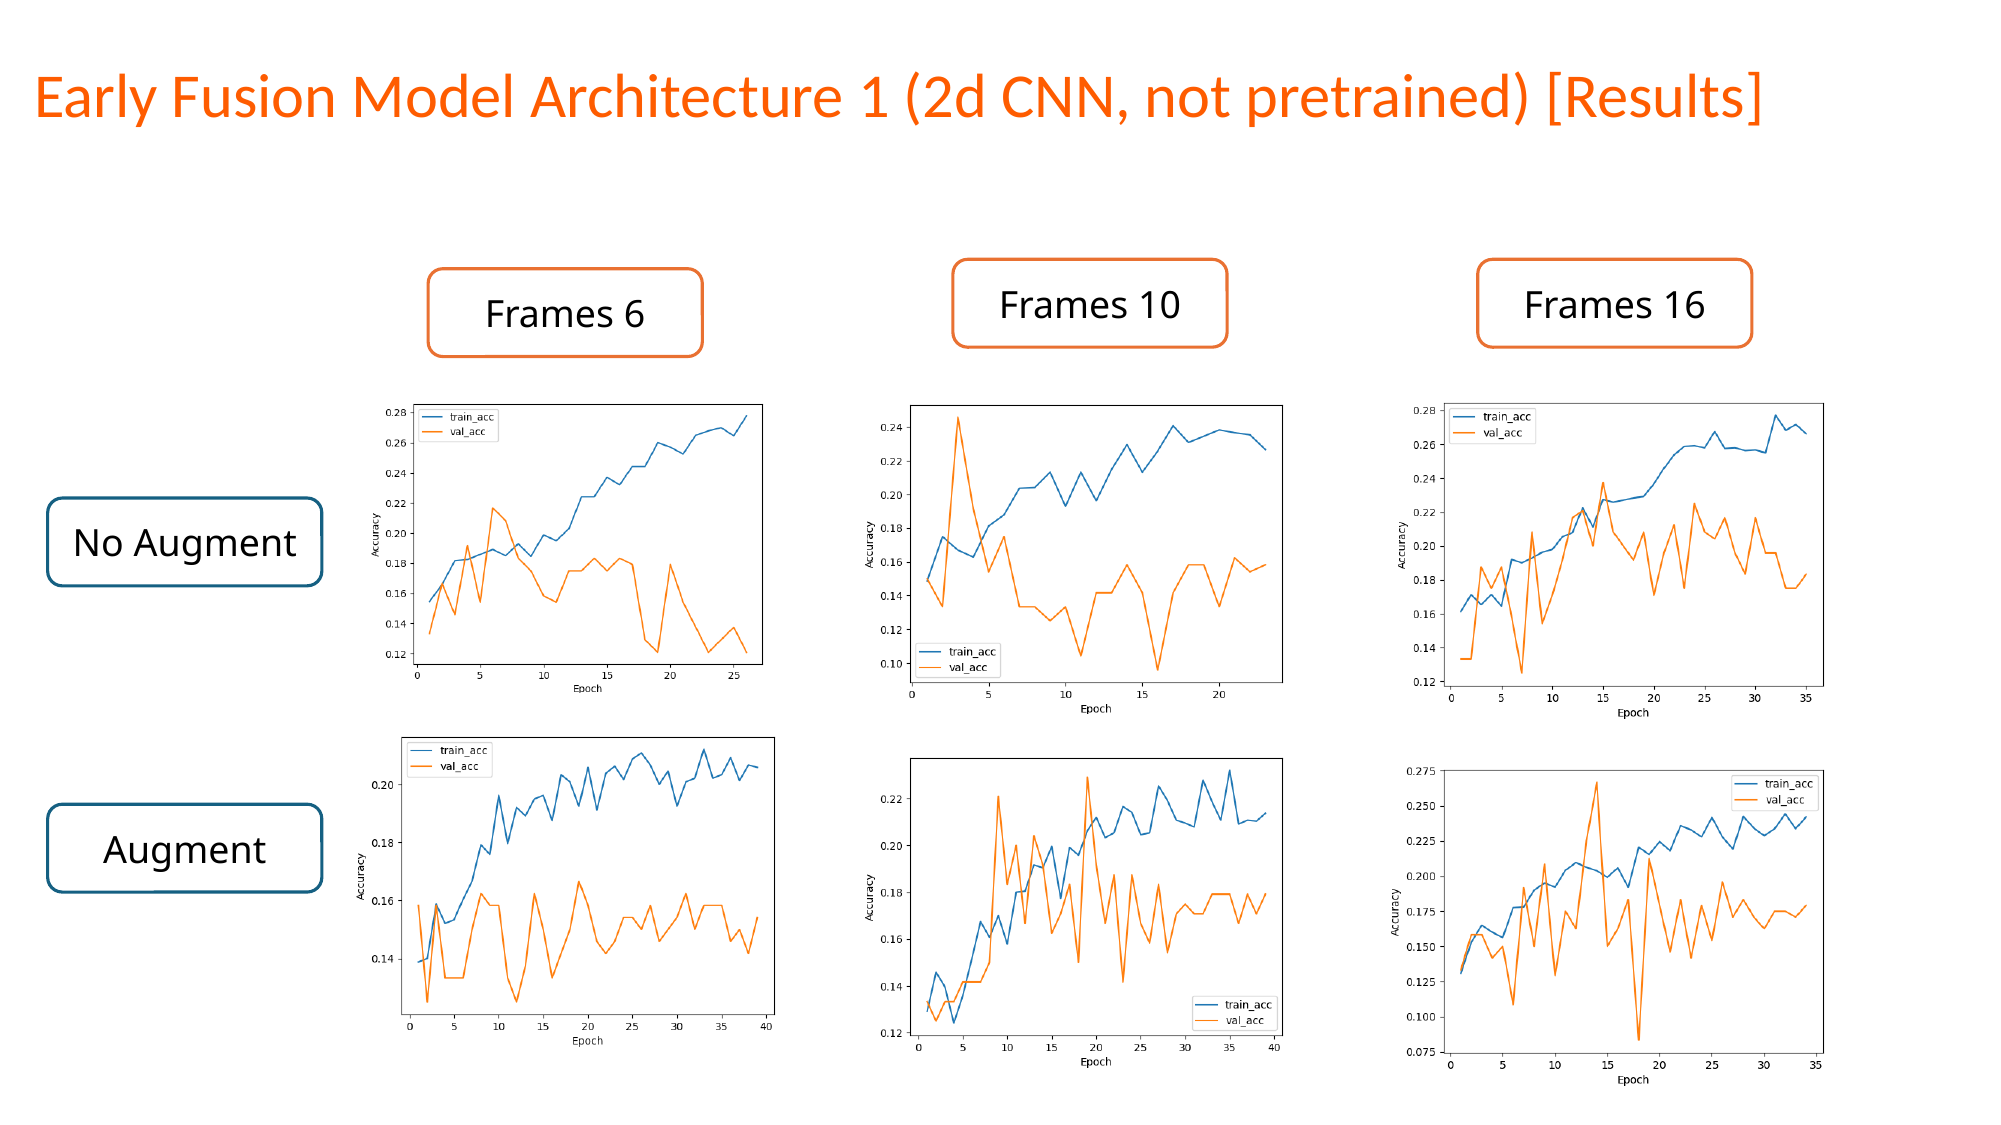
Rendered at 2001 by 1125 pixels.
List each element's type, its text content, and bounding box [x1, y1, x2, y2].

text_box Frames 16 [1476, 257, 1754, 349]
text_box No Augment [46, 496, 324, 588]
text_box Augment [46, 802, 324, 894]
picture [341, 363, 823, 1054]
picture [1381, 358, 1872, 1093]
text_box Frames 6 [426, 267, 704, 359]
title Early Fusion Model Architecture 1 (2d CNN, not pretrained) [Results] [19, 42, 1957, 139]
text_box Frames 10 [951, 257, 1229, 349]
picture [849, 361, 1331, 1075]
